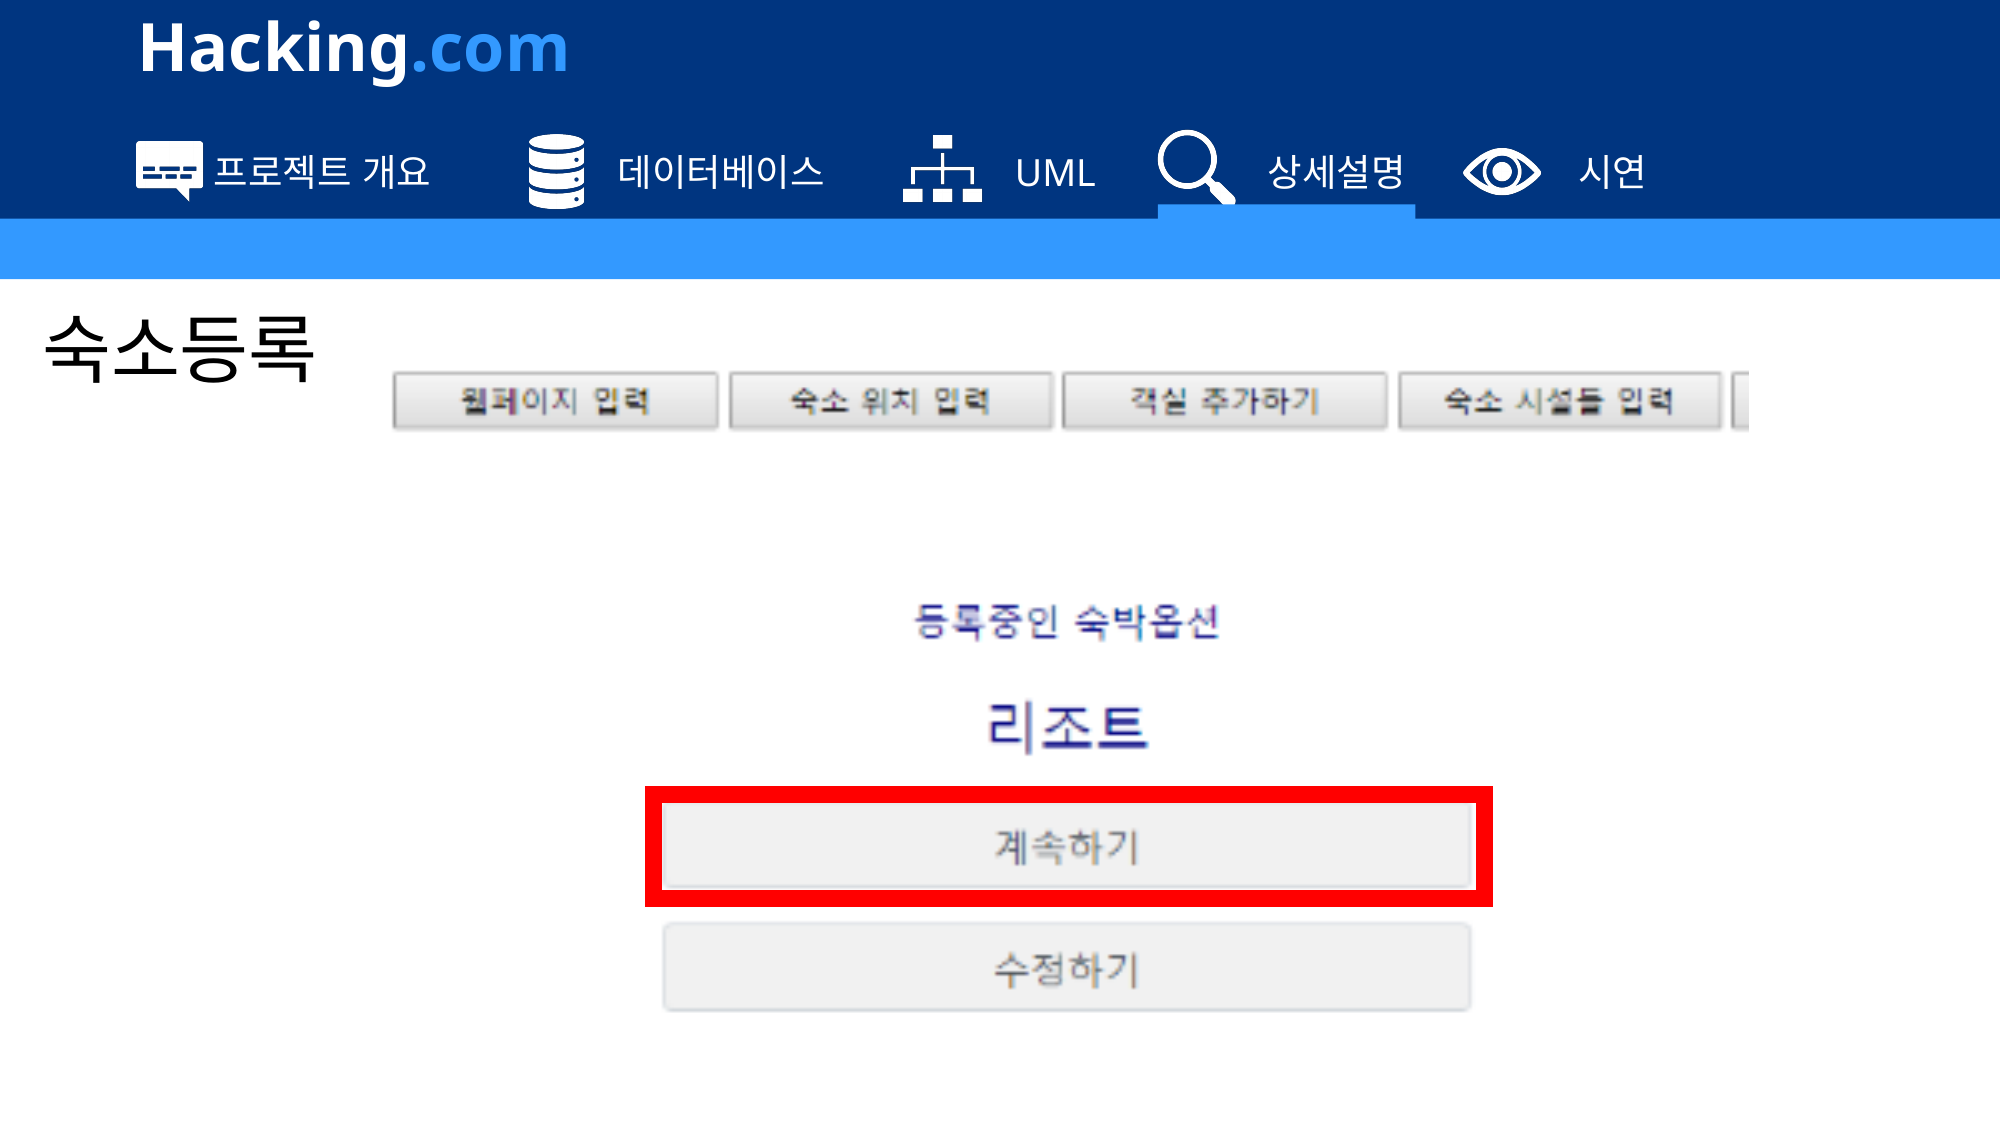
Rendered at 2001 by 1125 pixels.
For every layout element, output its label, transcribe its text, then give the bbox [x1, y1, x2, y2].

picture [384, 356, 1749, 1083]
text_box 숙소등록 [27, 295, 371, 401]
text_box [0, 219, 2000, 280]
picture [0, 0, 2000, 219]
